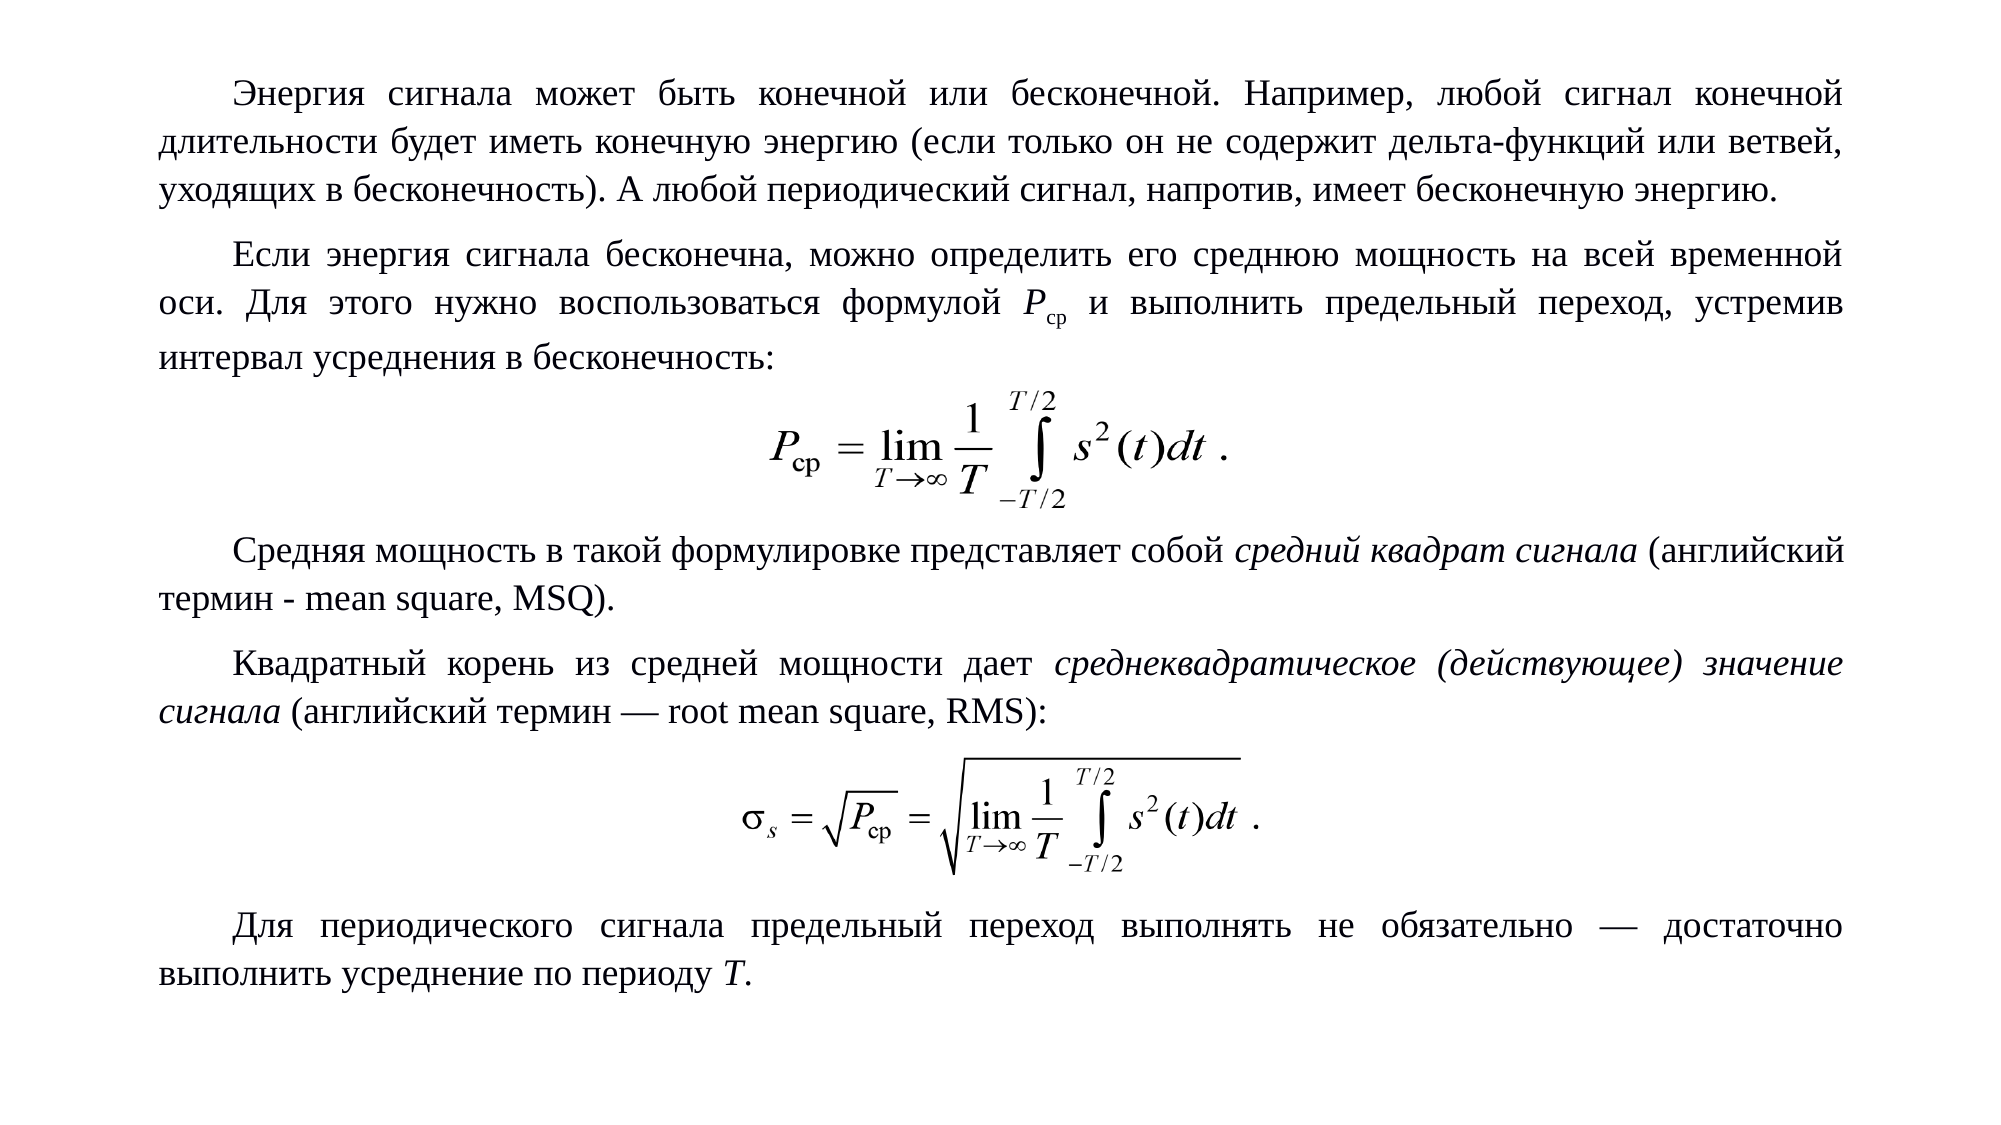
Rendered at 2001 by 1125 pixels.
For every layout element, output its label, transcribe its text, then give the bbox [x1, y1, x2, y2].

text_box Средняя мощность в такой формулировке представляет собой средний квадрат сигнала (английский термин - mean square, MSQ). Квадратный корень из средней мощности дает среднеквадратическое (действующее) значение сигнала (английский термин — root mean square, RMS): [143, 514, 1860, 739]
text_box Для периодического сигнала предельный переход выполнять не обязательно — достаточно выполнить усреднение по периоду T. [143, 889, 1860, 1000]
text_box Энергия сигнала может быть конечной или бесконечной. Например, любой сигнал конечной длительности будет иметь конечную энергию (если только он не содержит дельта-функций или ветвей, уходящих в бесконечность). А любой периодический сигнал, напротив, имеет бесконечную энергию. Если энергия сигнала бесконечна, можно определить его среднюю мощность на всей временной оси. Для этого нужно воспользоваться формулой Pср и выполнить предельный переход, устремив интервал усреднения в бесконечность: [143, 57, 1860, 384]
picture [736, 742, 1267, 889]
picture [767, 380, 1236, 513]
